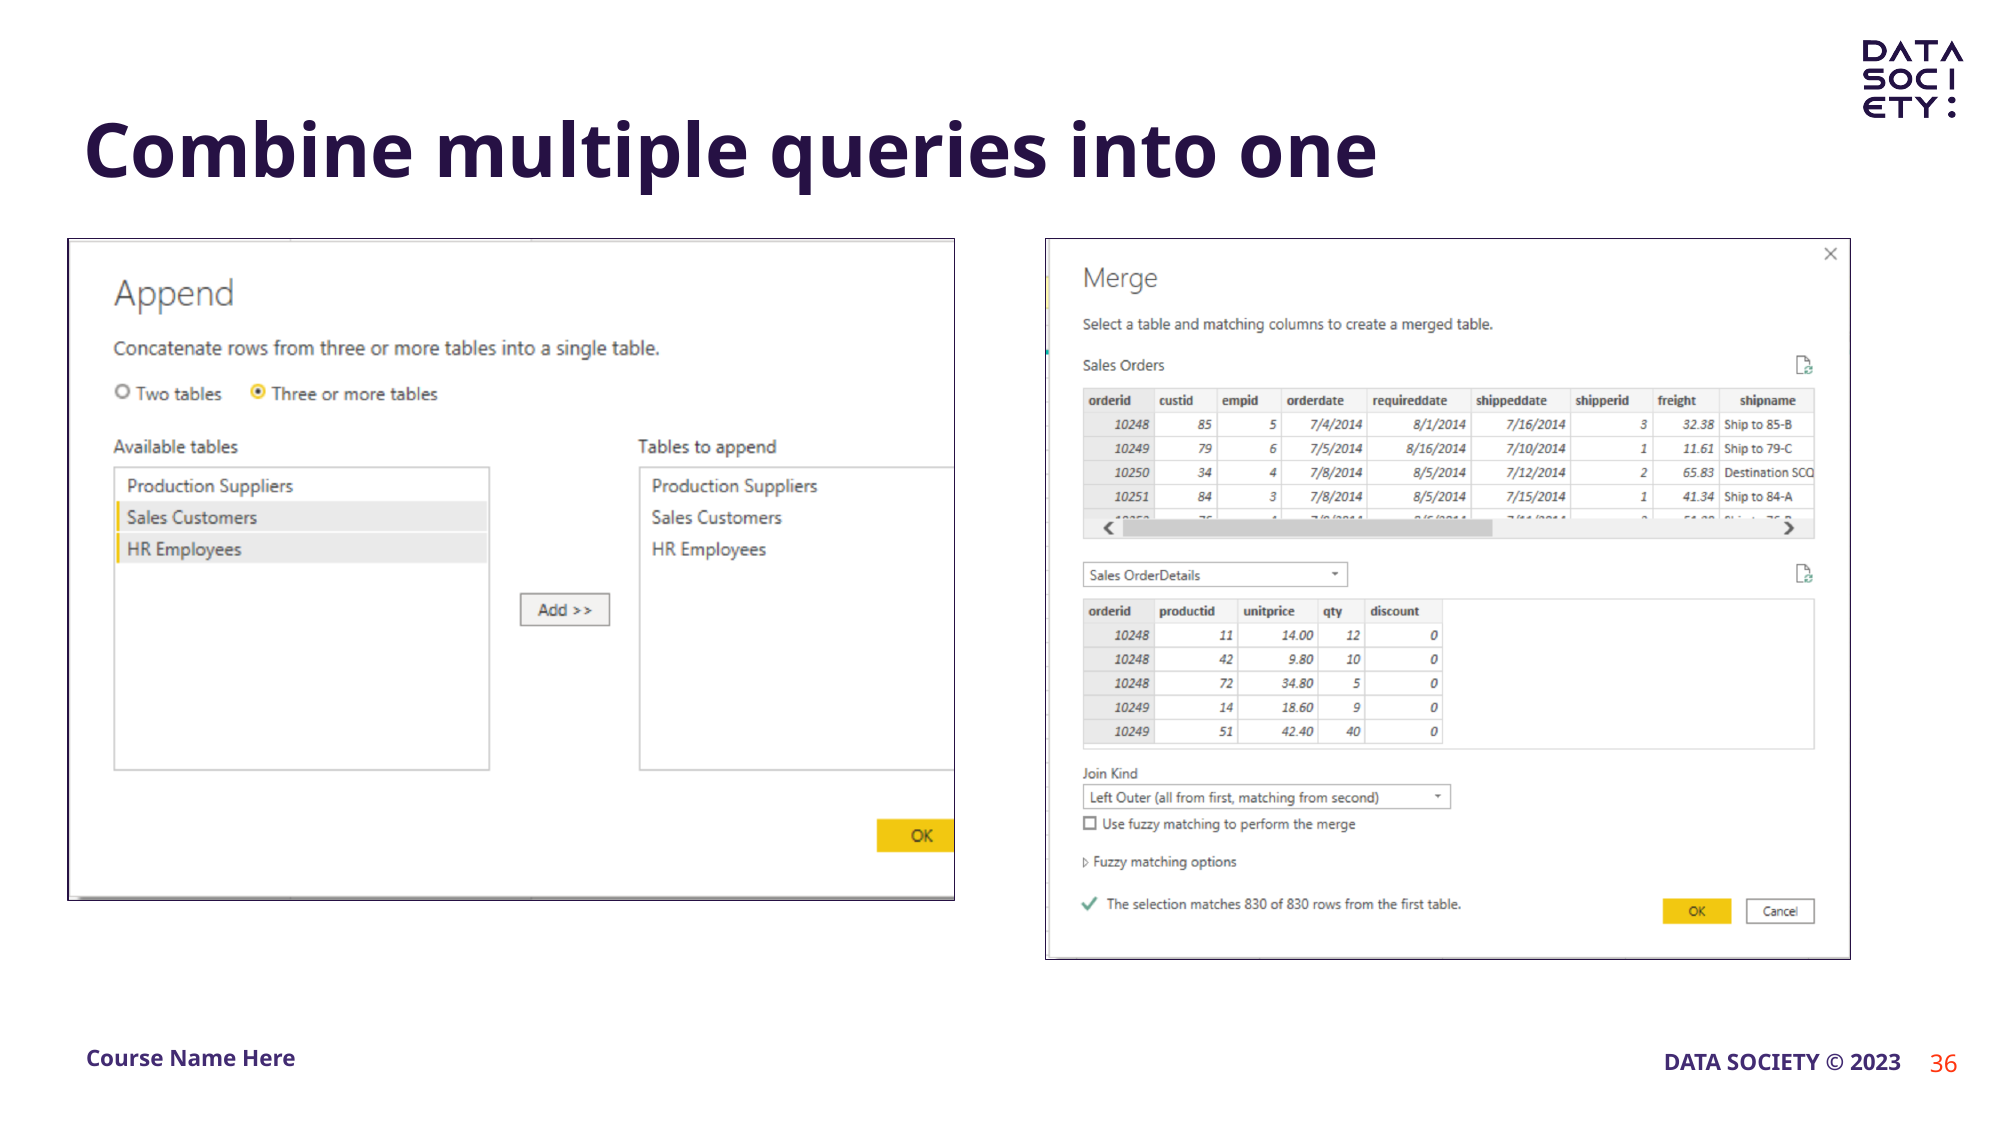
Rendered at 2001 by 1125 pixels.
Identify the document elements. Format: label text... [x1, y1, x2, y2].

picture [68, 238, 954, 901]
title Combine multiple queries into one [68, 87, 1932, 213]
slide_number ‹#› [1853, 1033, 1974, 1097]
picture [1046, 238, 1850, 959]
picture [1863, 40, 1964, 118]
